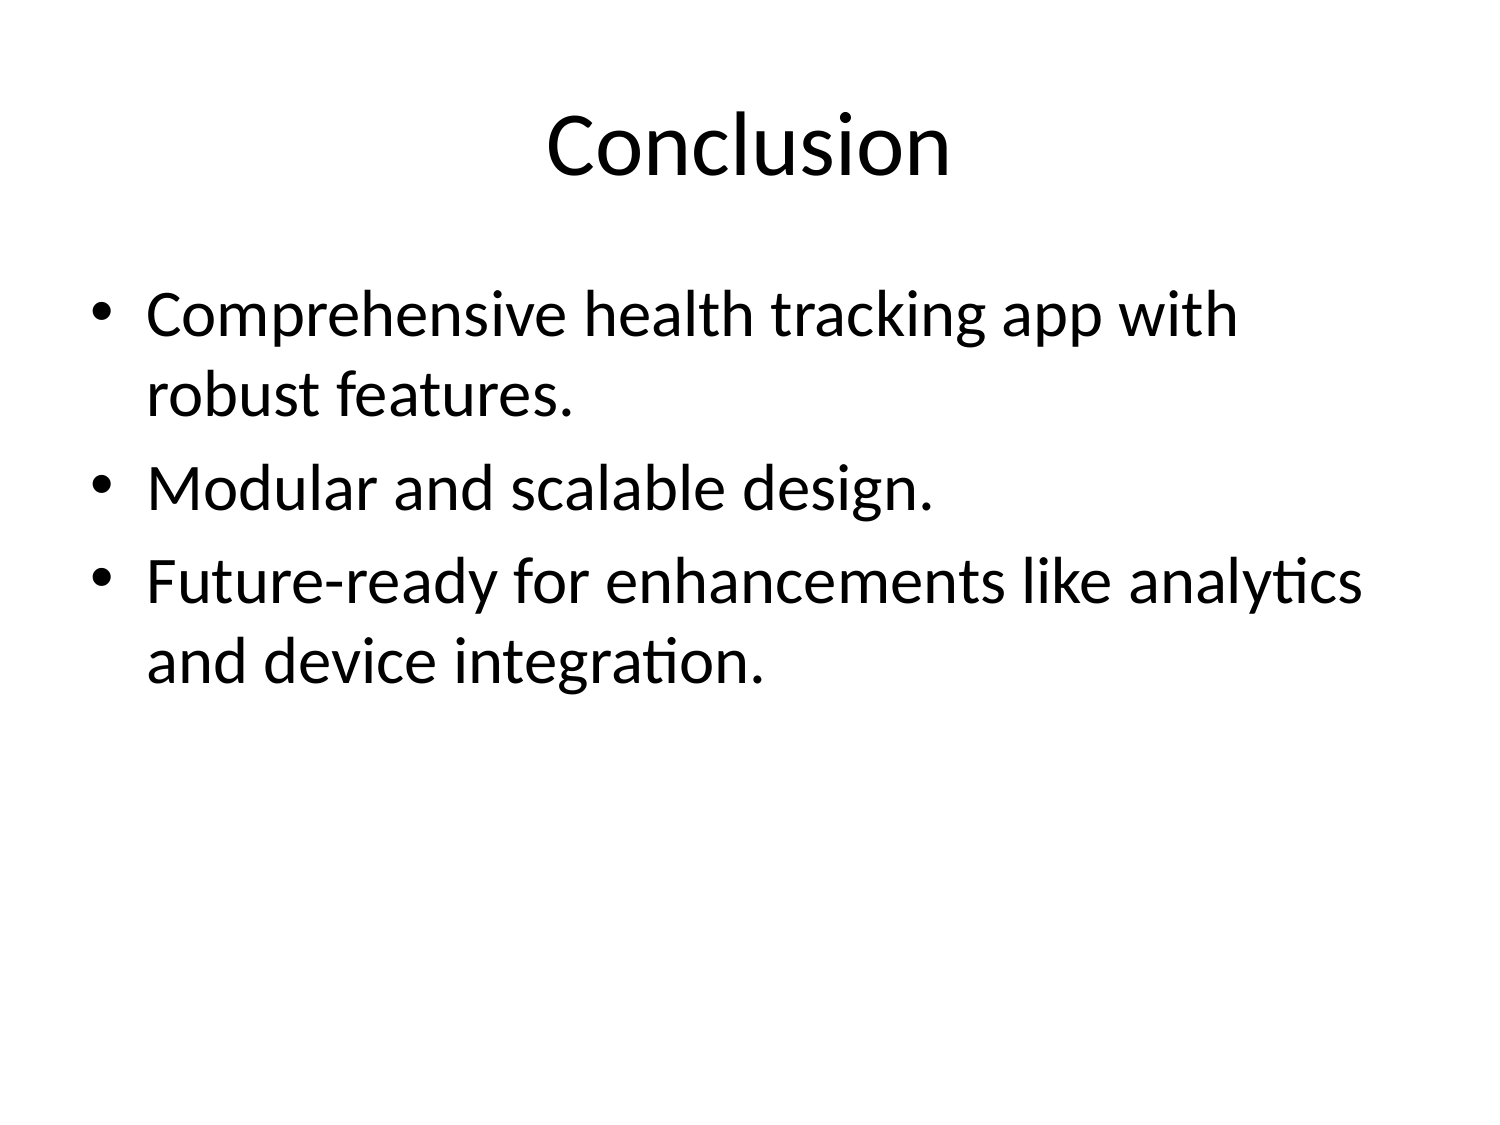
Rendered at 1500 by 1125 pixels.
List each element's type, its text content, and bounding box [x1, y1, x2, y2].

title Conclusion [75, 45, 1425, 233]
list Comprehensive health tracking app with robust features. Modular and scalable design. Future-ready for enhancements like analytics and device integration. [75, 262, 1425, 1005]
